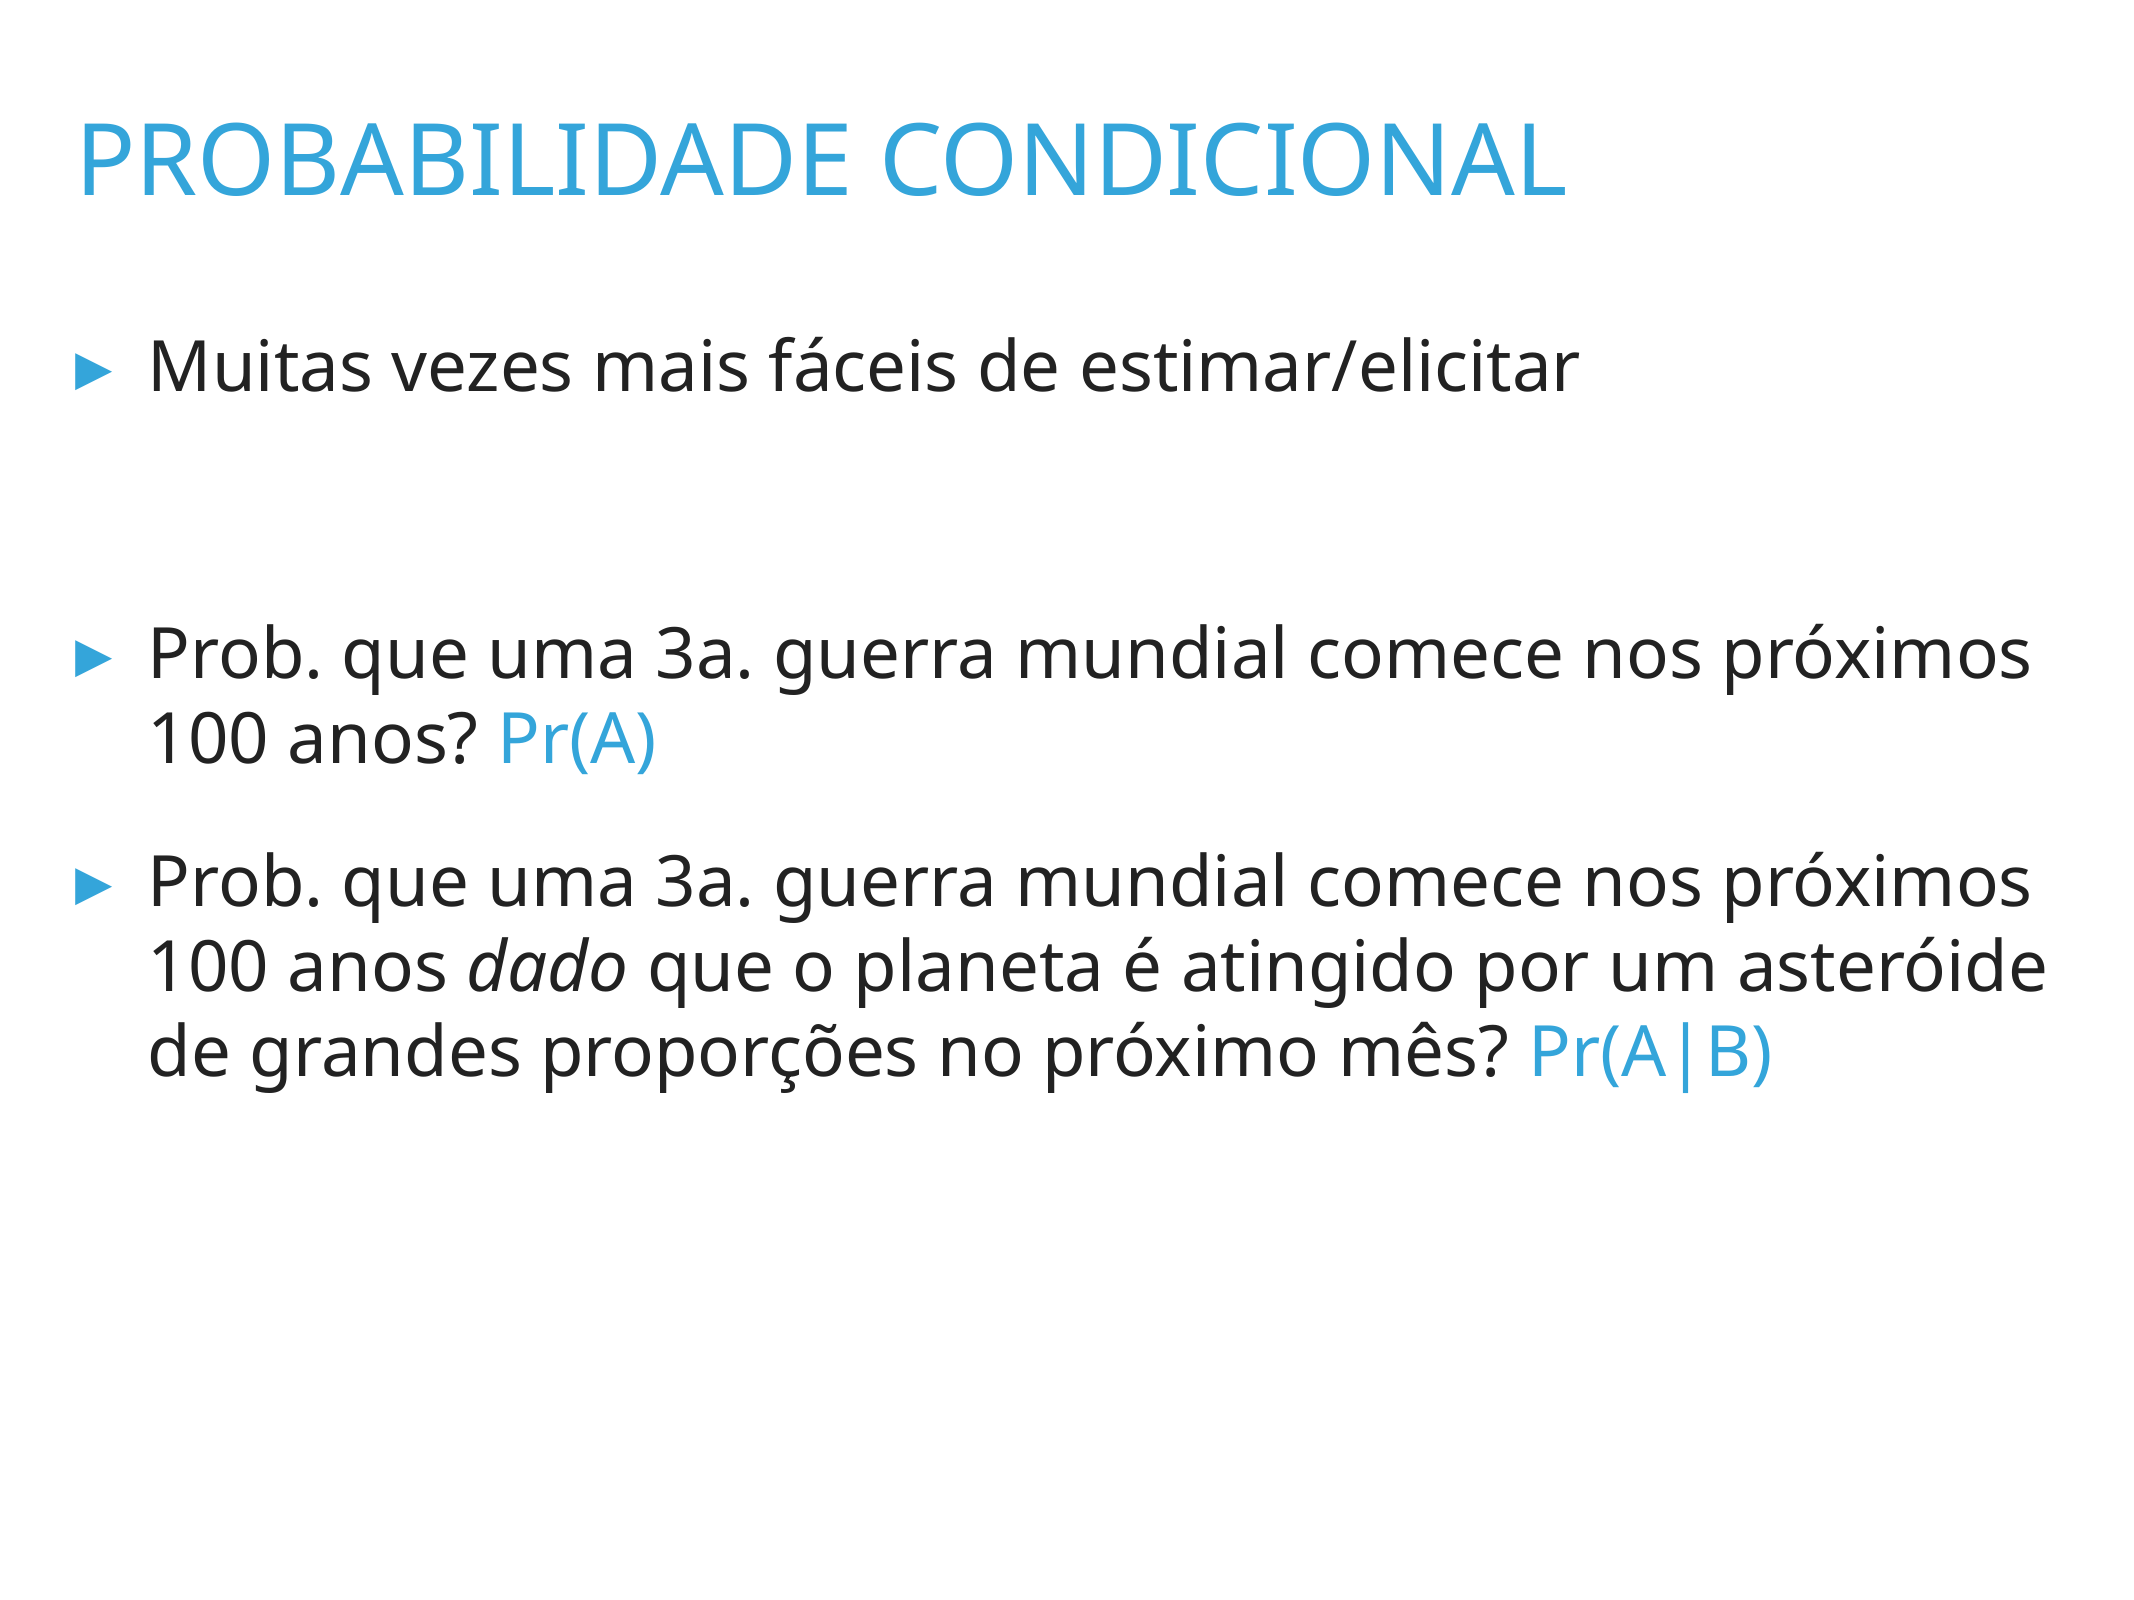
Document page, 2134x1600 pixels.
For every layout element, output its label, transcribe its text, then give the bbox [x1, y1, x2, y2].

text_box probabilidade condicional [66, 110, 2067, 230]
text_box Muitas vezes mais fáceis de estimar/elicitar Prob. que uma 3a. guerra mundial comece nos próximos 100 anos? Pr(A) Prob. que uma 3a. guerra mundial comece nos próximos 100 anos dado que o planeta é atingido por um asteróide de grandes proporções no próximo mês? Pr(A|B) [66, 312, 2067, 1315]
